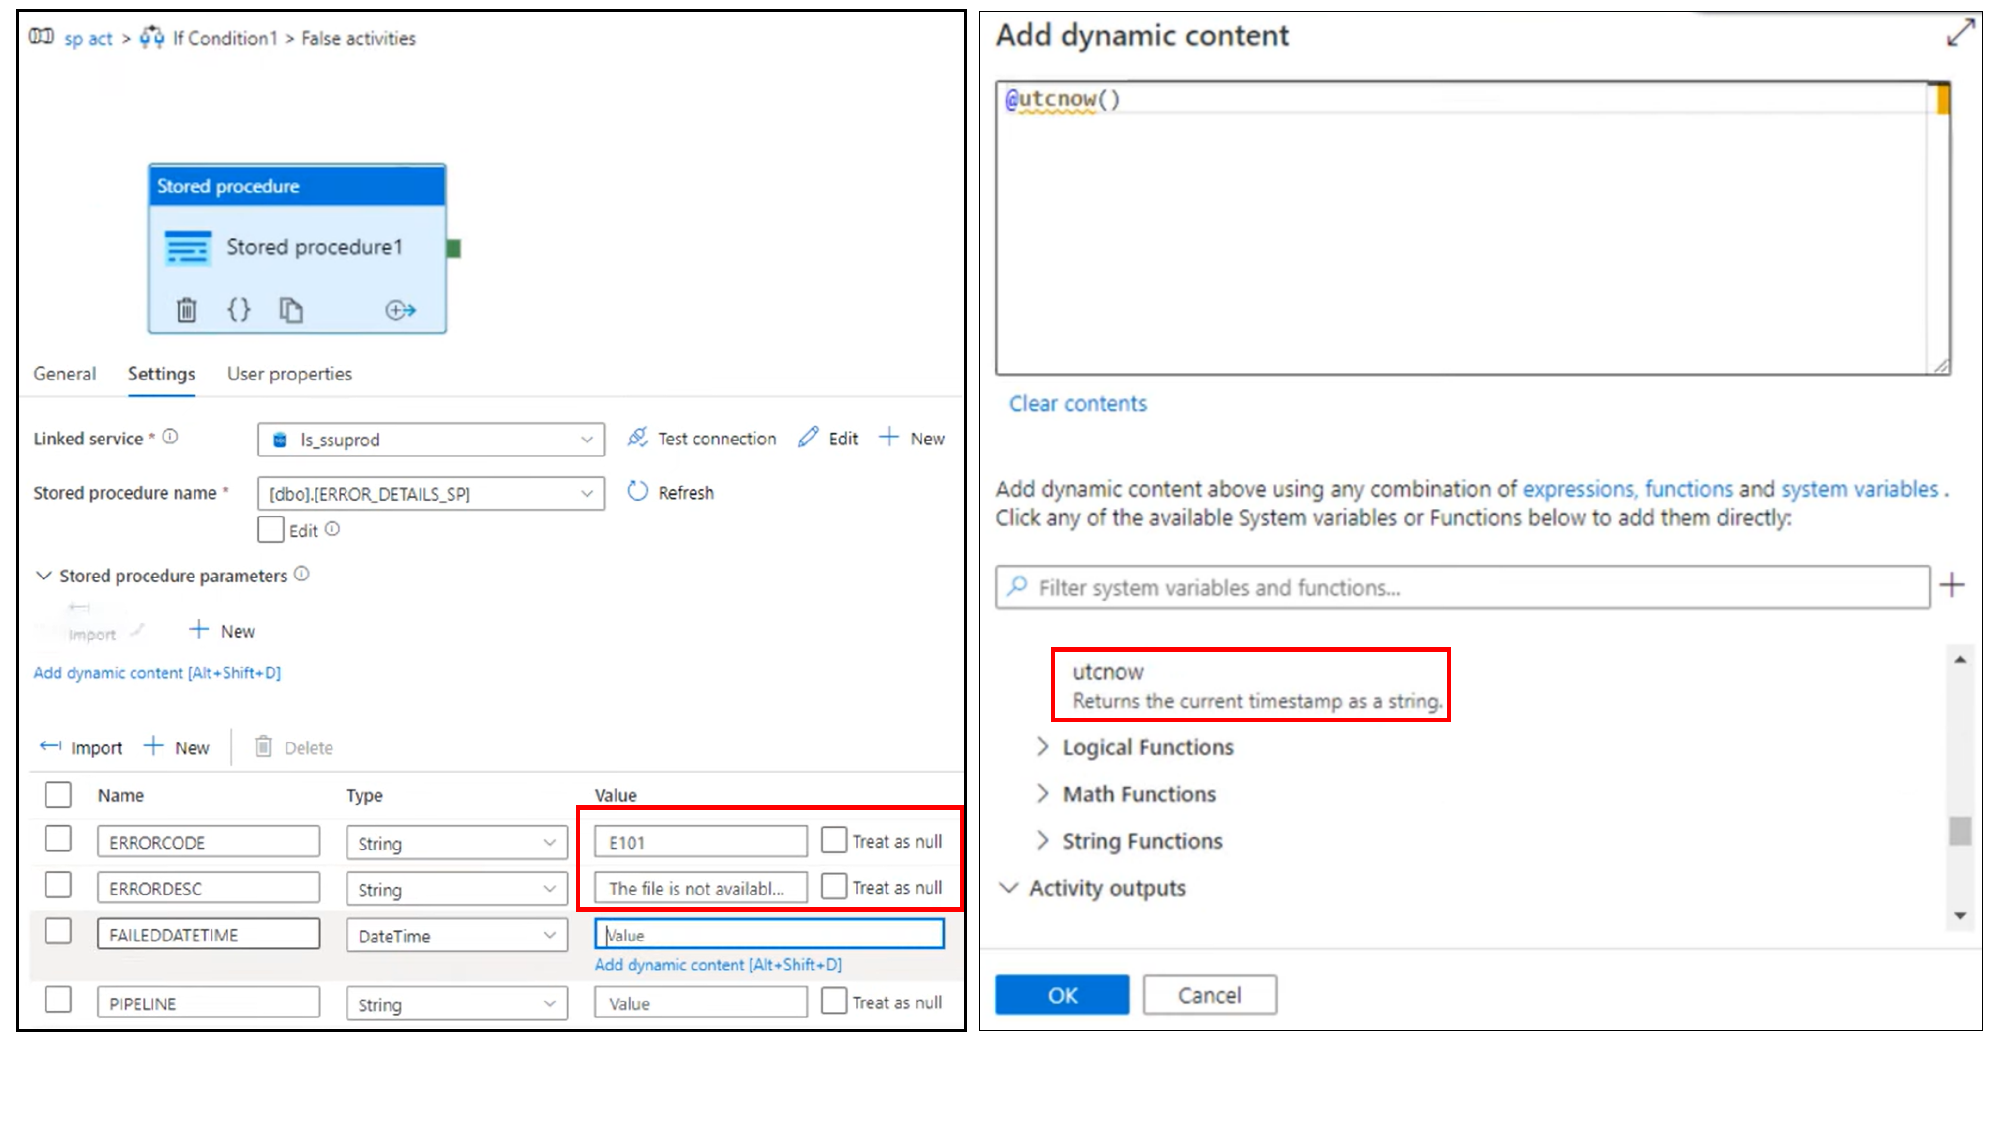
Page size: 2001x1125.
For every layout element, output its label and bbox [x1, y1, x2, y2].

picture [20, 719, 966, 1030]
picture [17, 10, 963, 716]
text_box [17, 9, 966, 1032]
picture [979, 11, 1983, 1031]
